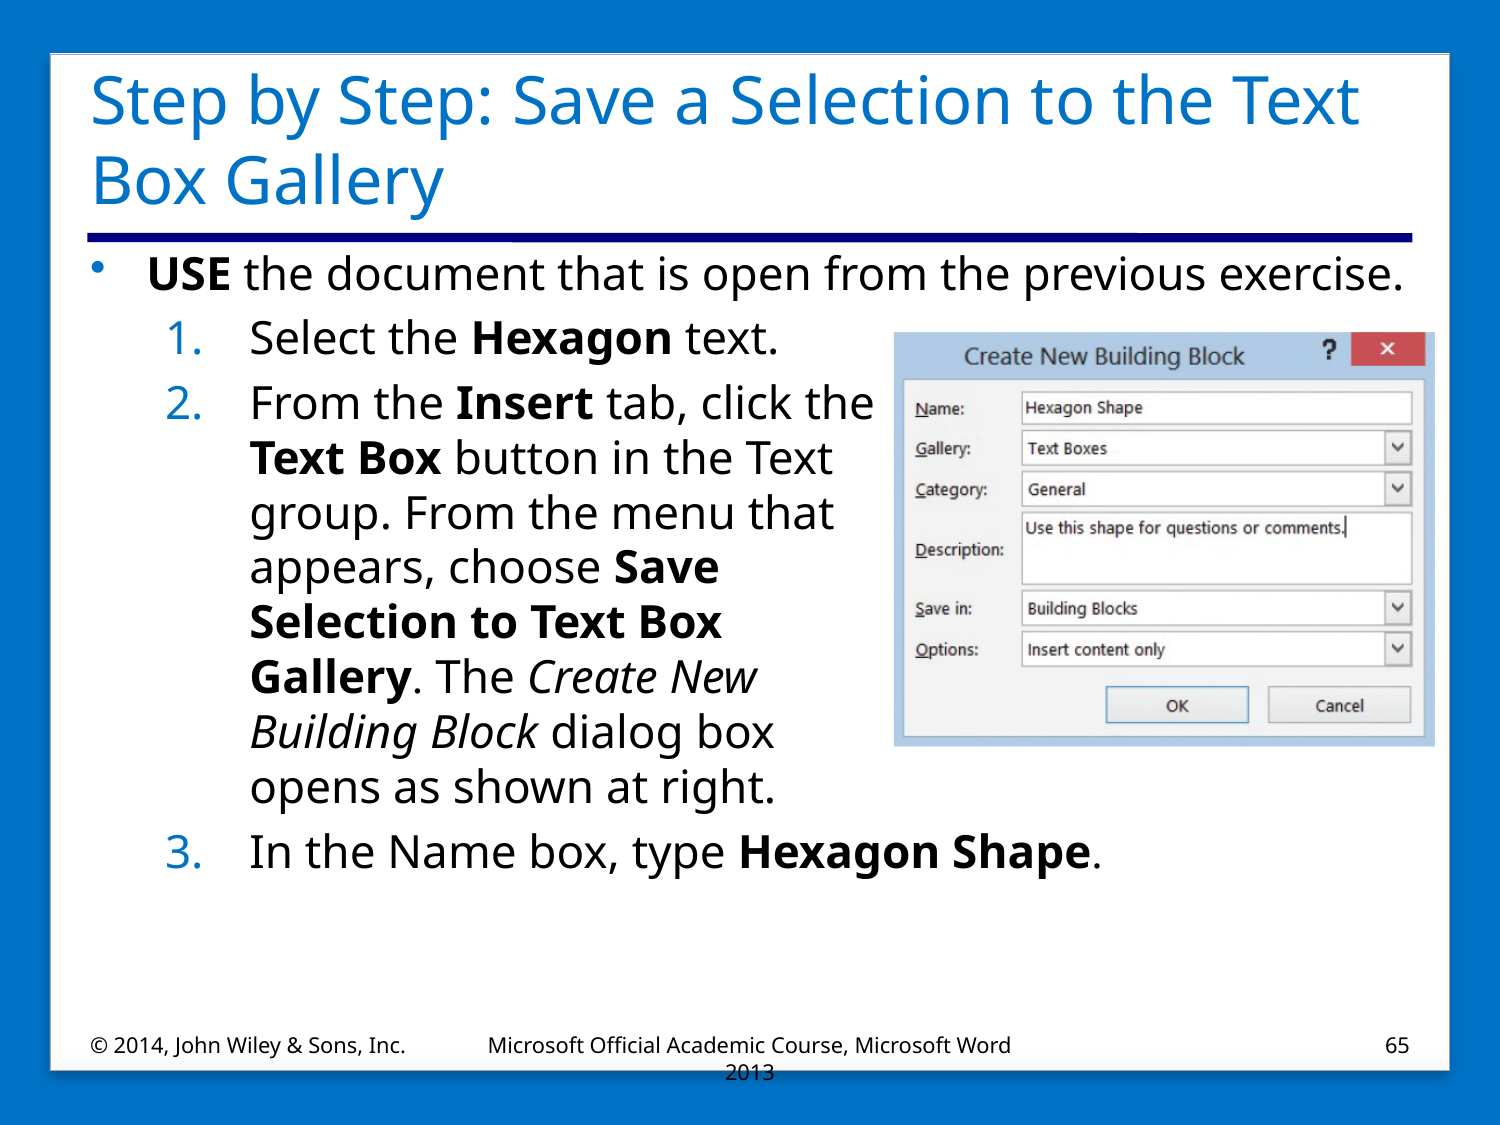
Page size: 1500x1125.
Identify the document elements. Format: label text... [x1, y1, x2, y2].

footer Microsoft Official Academic Course, Microsoft Word 2013 [449, 1024, 1051, 1103]
slide_number © 2014, John Wiley & Sons, Inc. [74, 1024, 426, 1103]
slide_number 65 [1074, 1024, 1426, 1103]
picture [887, 324, 1442, 757]
list USE the document that is open from the previous exercise. Select the Hexagon text. From the Insert tab, click the Text Box button in the Text group. From the menu that appears, choose Save Selection to Text Box Gallery. The Create New Building Block dialog box opens as shown at right. In the Name box, type Hexagon Shape. [75, 237, 1425, 1063]
title Step by Step: Save a Selection to the Text Box Gallery [74, 74, 1426, 226]
